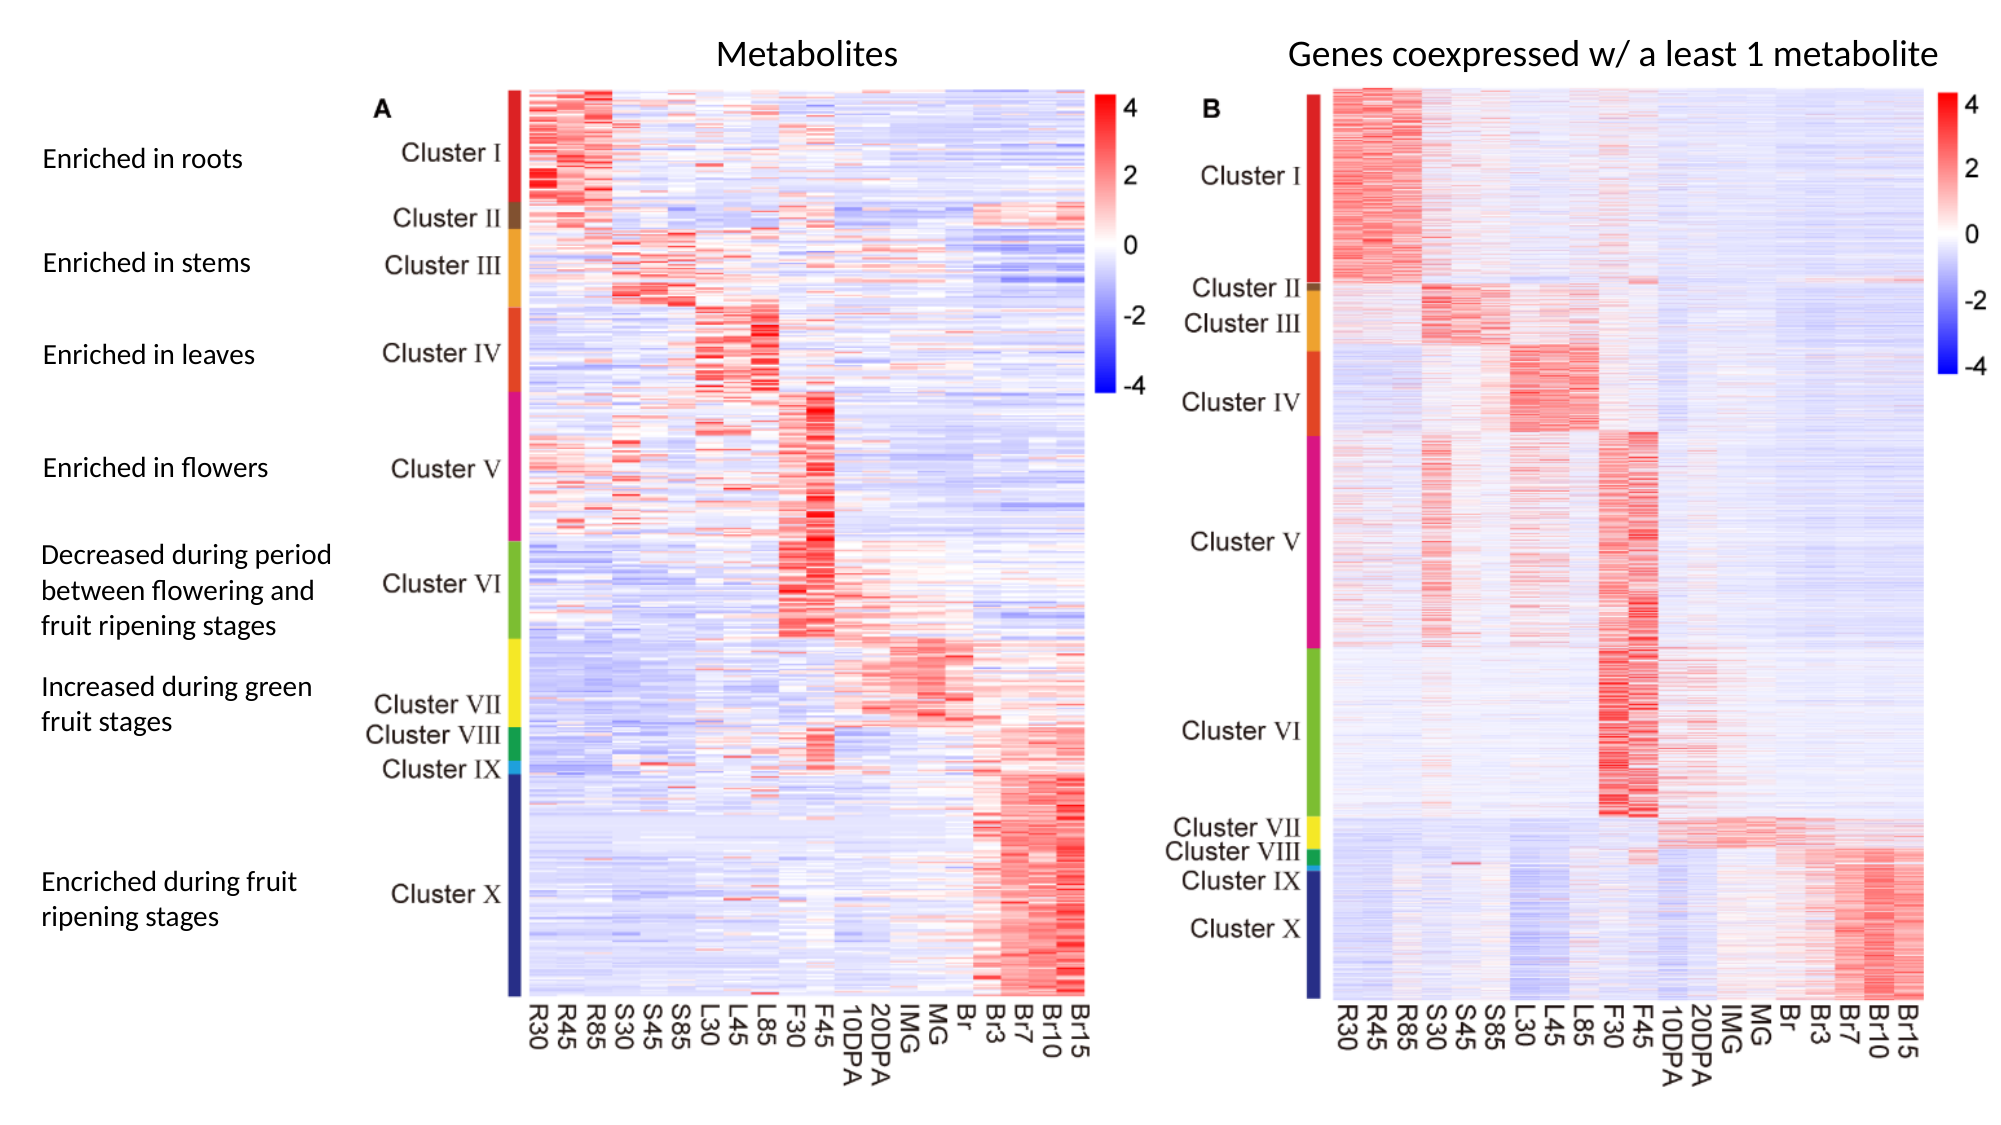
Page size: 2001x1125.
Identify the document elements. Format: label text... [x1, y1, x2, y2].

picture [355, 83, 2000, 1095]
text_box Enriched in stems [28, 235, 267, 286]
text_box Decreased during period between flowering and fruit ripening stages [26, 528, 355, 649]
text_box Enriched in flowers [28, 441, 284, 491]
text_box Enriched in roots [27, 132, 259, 182]
text_box Encriched during fruit ripening stages [26, 855, 355, 940]
text_box Enriched in leaves [28, 327, 271, 378]
text_box Genes coexpressed w/ a least 1 metabolite [1273, 21, 1955, 81]
text_box Metabolites [701, 21, 914, 81]
text_box Increased during green fruit stages [26, 659, 355, 745]
